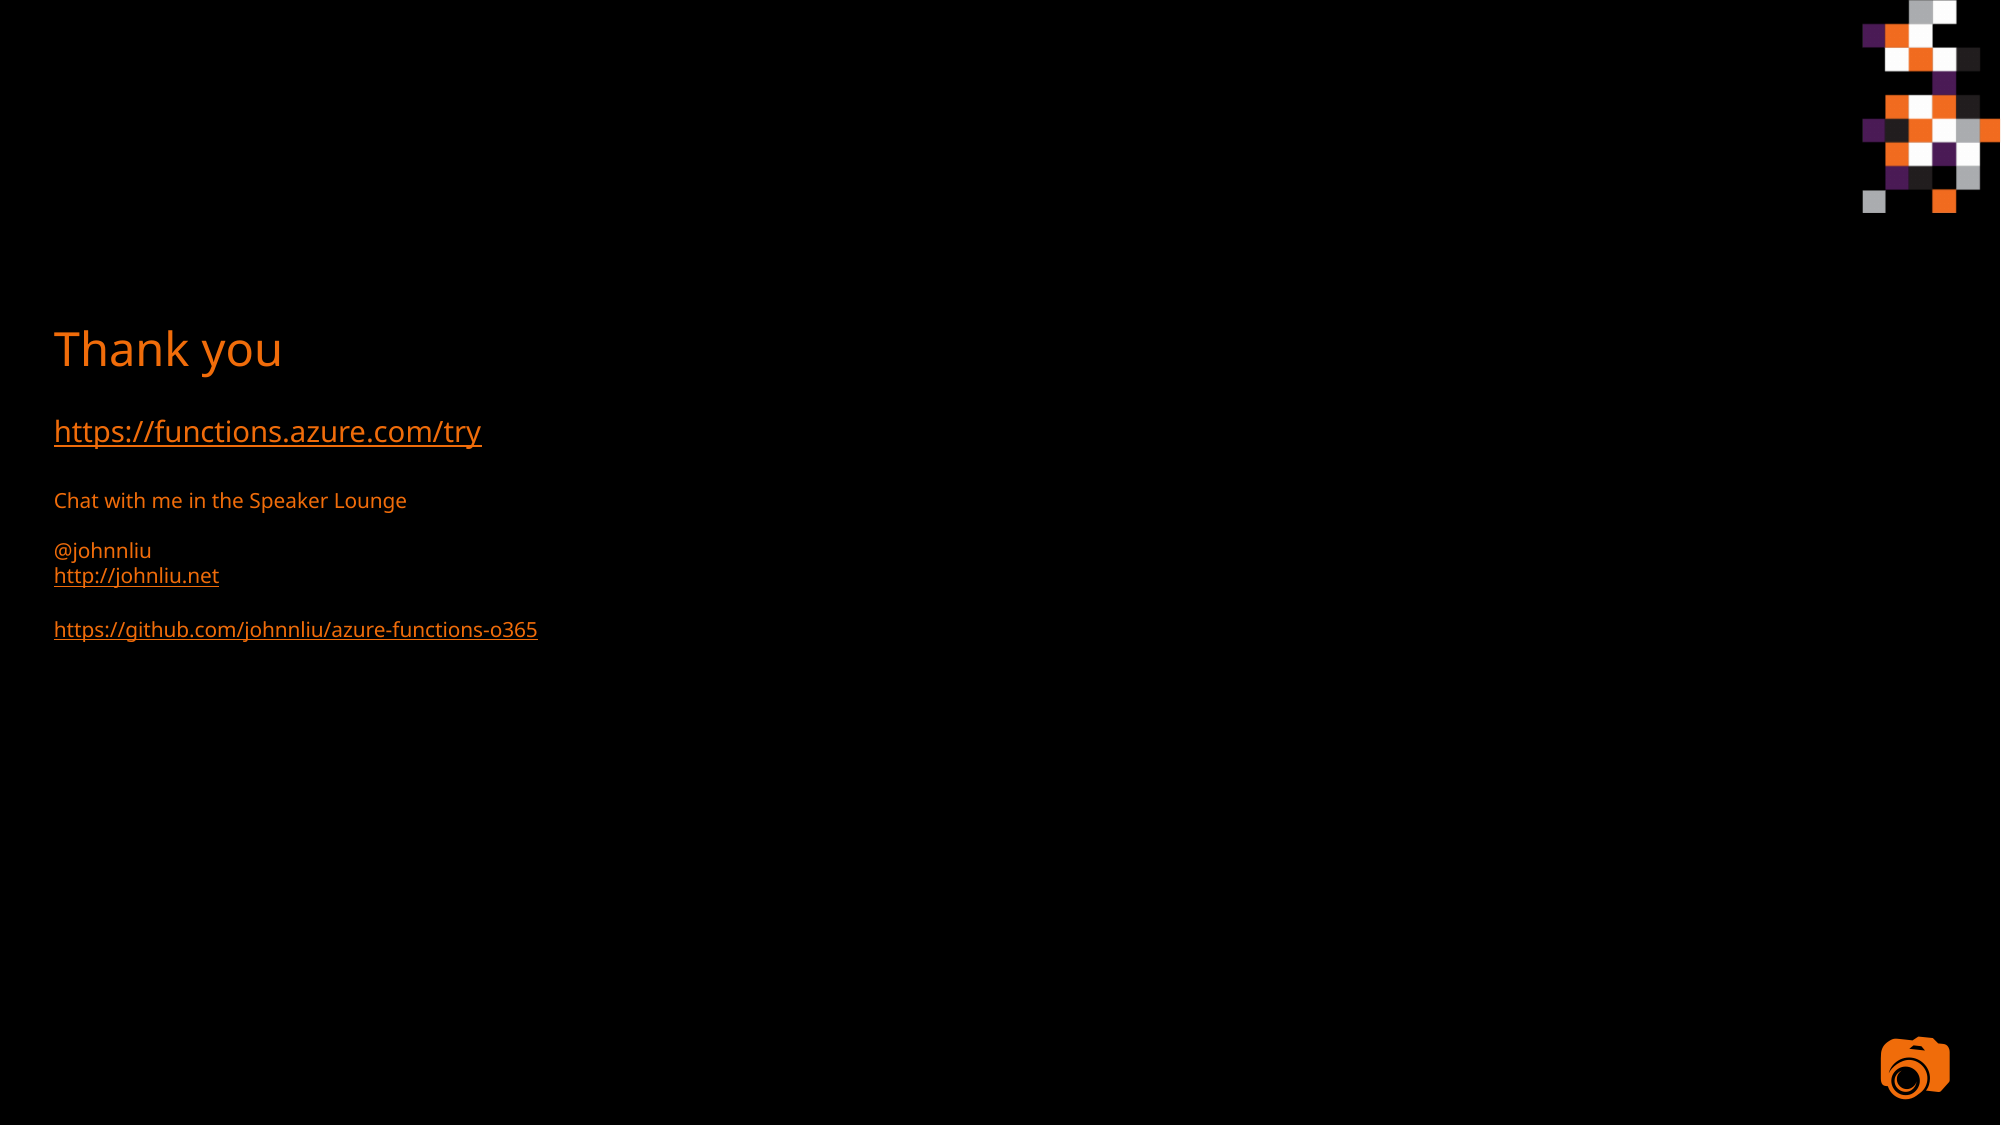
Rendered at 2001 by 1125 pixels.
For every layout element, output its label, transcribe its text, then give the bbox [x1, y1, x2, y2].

title Thank you https://functions.azure.com/try Chat with me in the Speaker Lounge @johnnliu http://johnliu.net https://github.com/johnnliu/azure-functions-o365 [38, 307, 1951, 657]
text_box 📷 [1862, 1013, 1969, 1118]
picture [1863, 1, 2001, 212]
